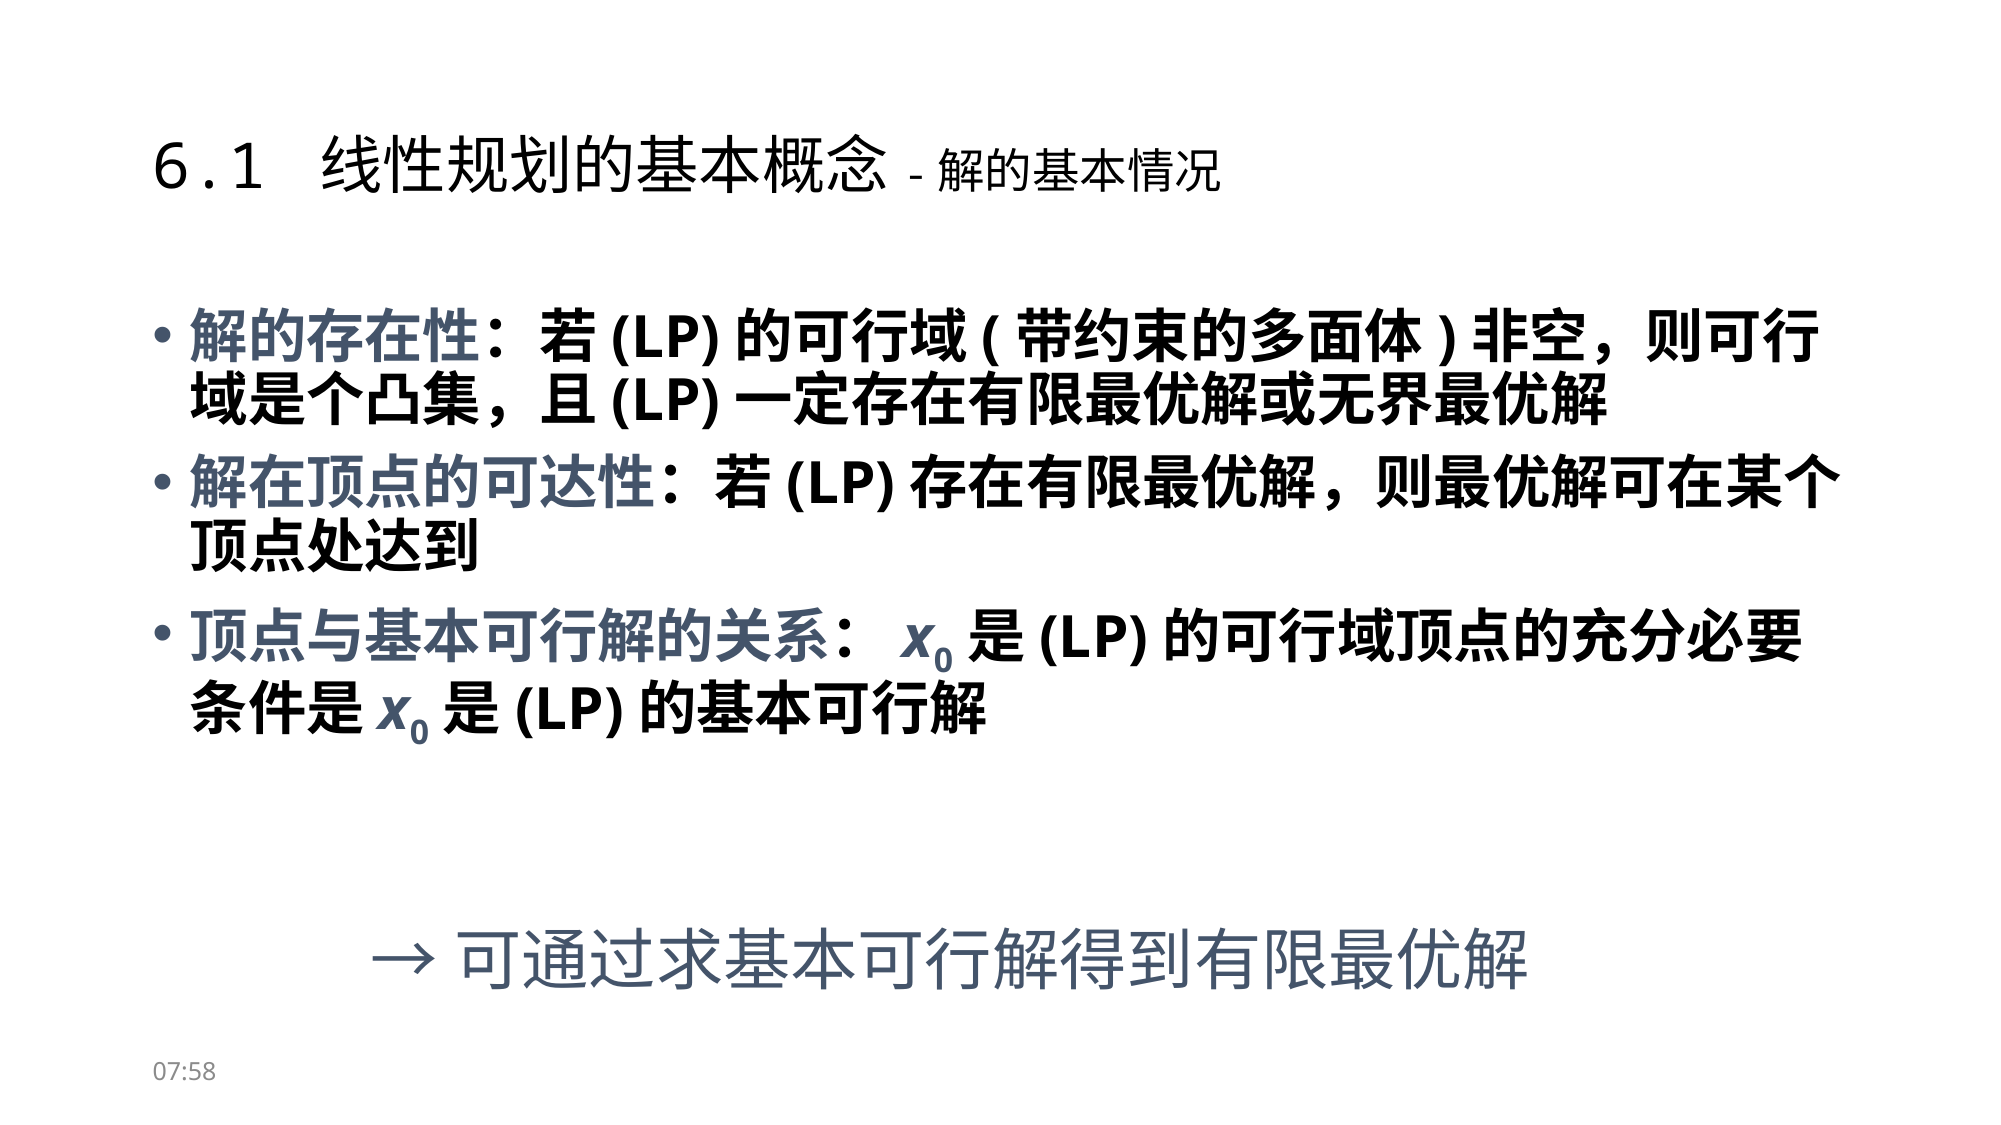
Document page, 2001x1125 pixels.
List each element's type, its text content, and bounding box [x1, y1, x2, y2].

text_box →可通过求基本可行解得到有限最优解 [355, 904, 1668, 1012]
title 6.1 线性规划的基本概念-解的基本情况 [137, 59, 1863, 278]
list 解的存在性：若(LP)的可行域(带约束的多面体)非空，则可行域是个凸集，且(LP)一定存在有限最优解或无界最优解 解在顶点的可达性：若(LP)存在有限最优解，则最优解可在某个顶点处达到 顶点与基本可行解的关系：x0是(LP)的可行域顶点的充分必要条件是x0是(LP)的基本可行解 [137, 299, 1863, 1014]
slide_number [137, 1042, 588, 1103]
